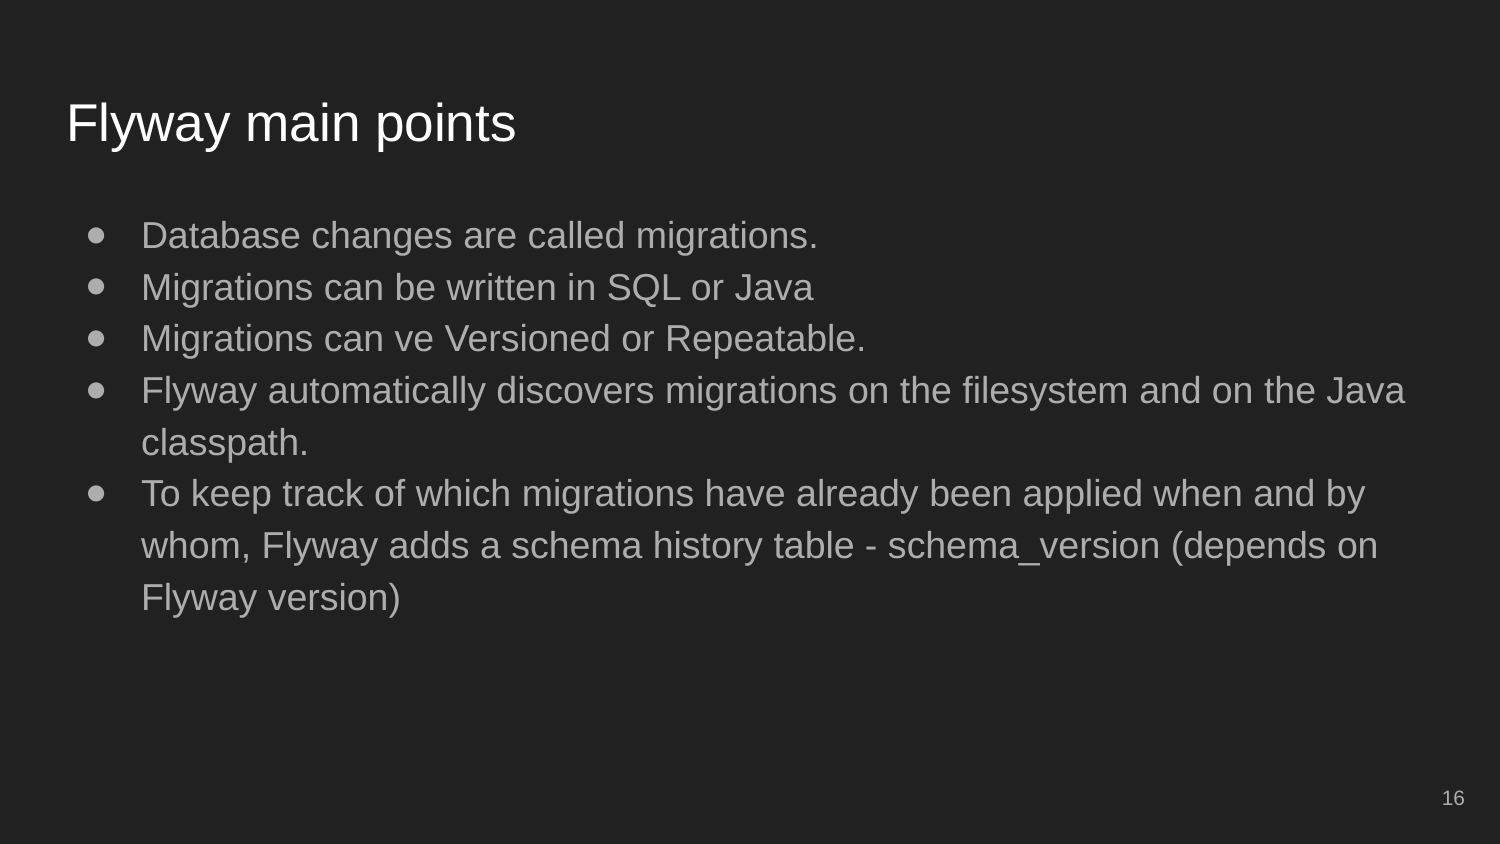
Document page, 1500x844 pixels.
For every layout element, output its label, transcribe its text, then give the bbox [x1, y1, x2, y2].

title Flyway main points [51, 72, 1449, 167]
slide_number ‹#› [1389, 764, 1480, 830]
list Database changes are called migrations. Migrations can be written in SQL or Java Migrations can ve Versioned or Repeatable. Flyway automatically discovers migrations on the filesystem and on the Java classpath. To keep track of which migrations have already been applied when and by whom, Flyway adds a schema history table - schema_version (depends on Flyway version) [51, 189, 1449, 750]
